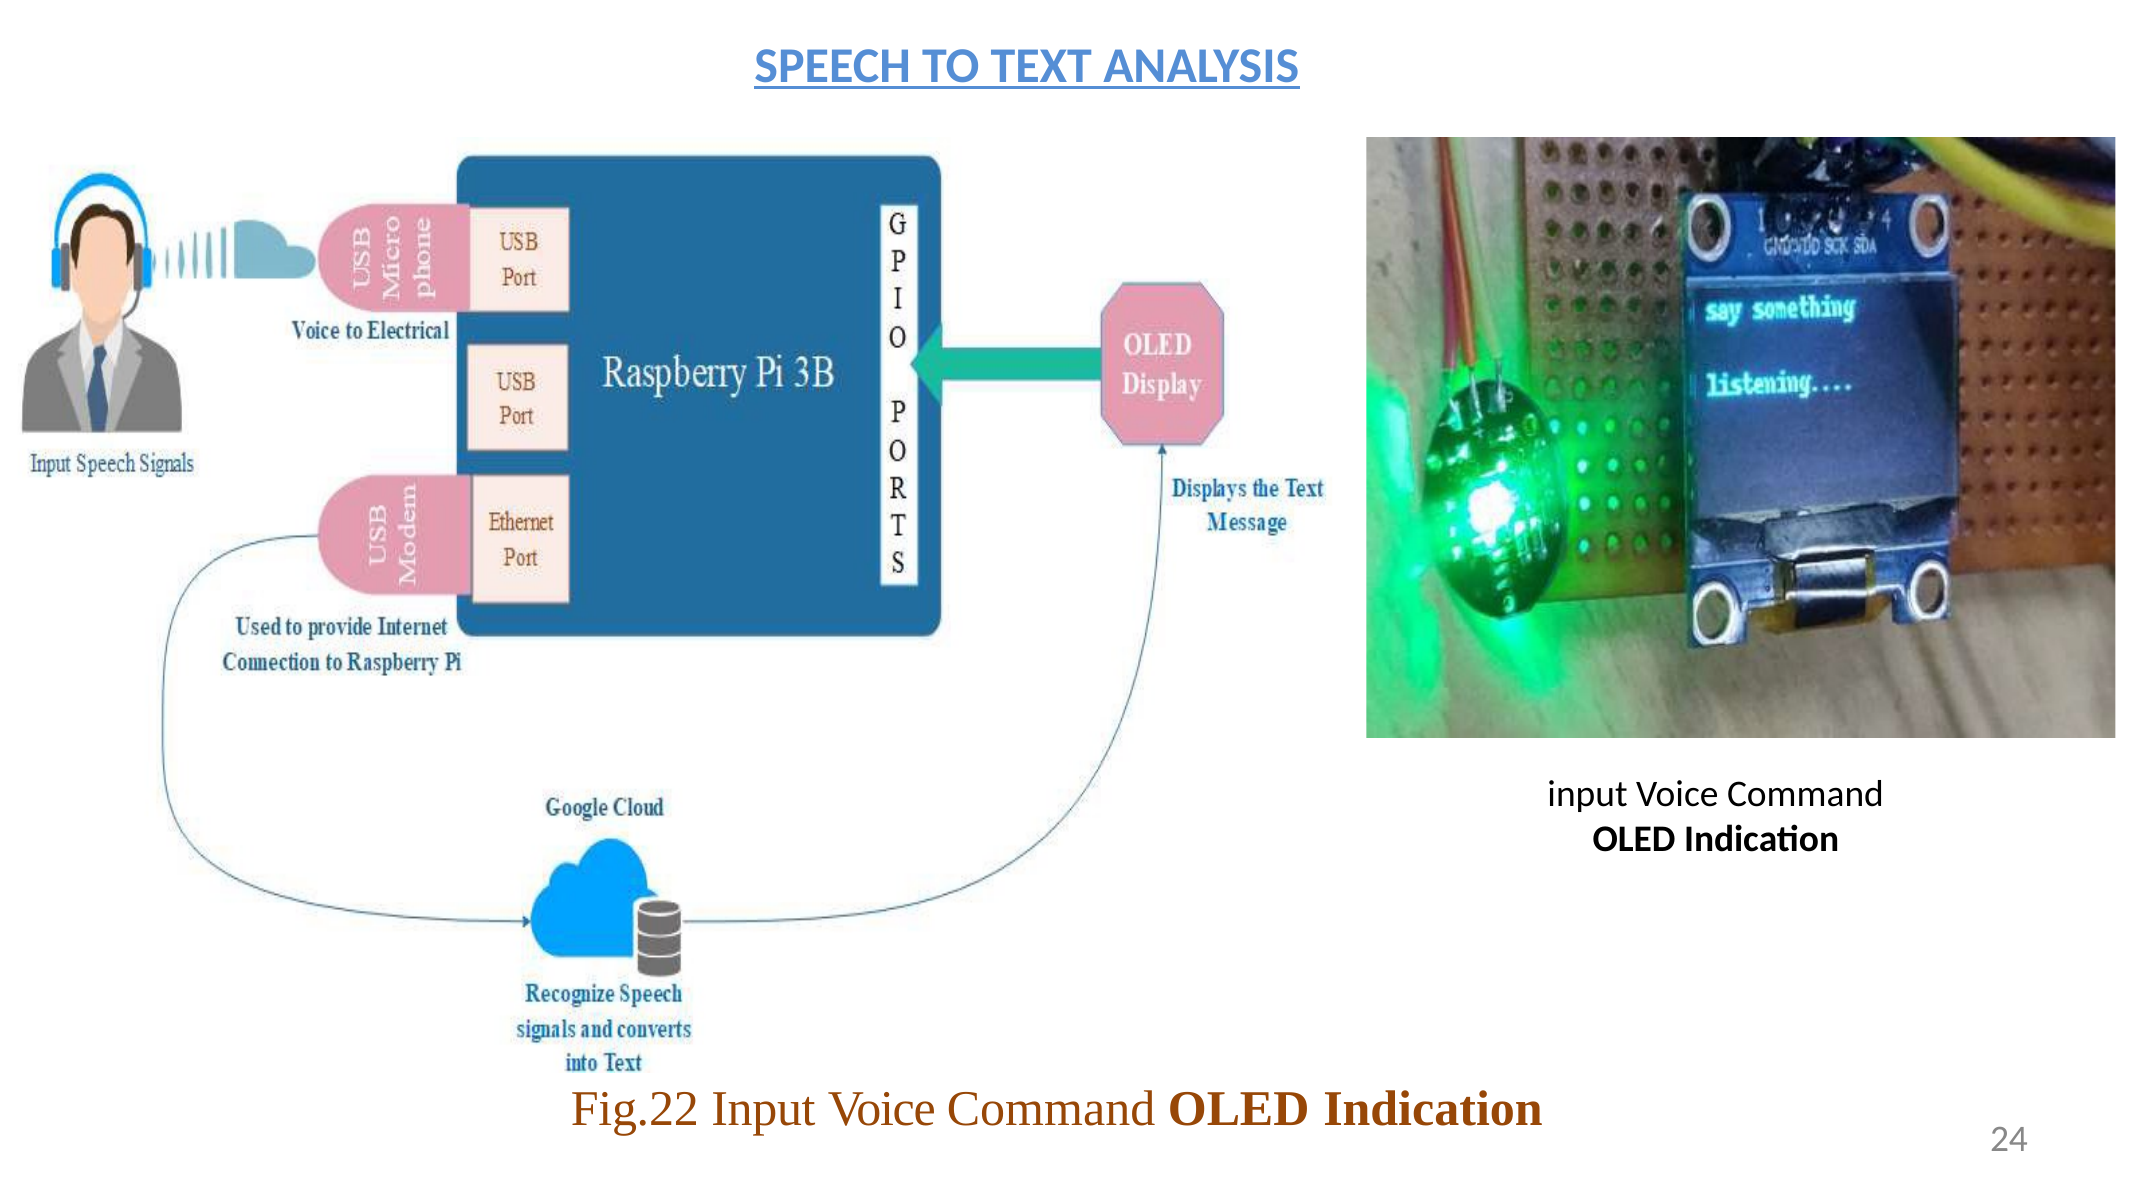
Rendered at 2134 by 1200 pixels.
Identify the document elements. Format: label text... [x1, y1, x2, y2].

text_box 24 [1988, 1111, 2031, 1159]
text_box [1366, 137, 2116, 738]
text_box Fig.22 Input Voice Command OLED Indication [568, 1073, 1553, 1136]
text_box input Voice Command OLED Indication [1470, 761, 1962, 867]
text_box [17, 137, 1333, 1073]
text_box SPEECH TO TEXT ANALYSIS [687, 24, 1367, 100]
